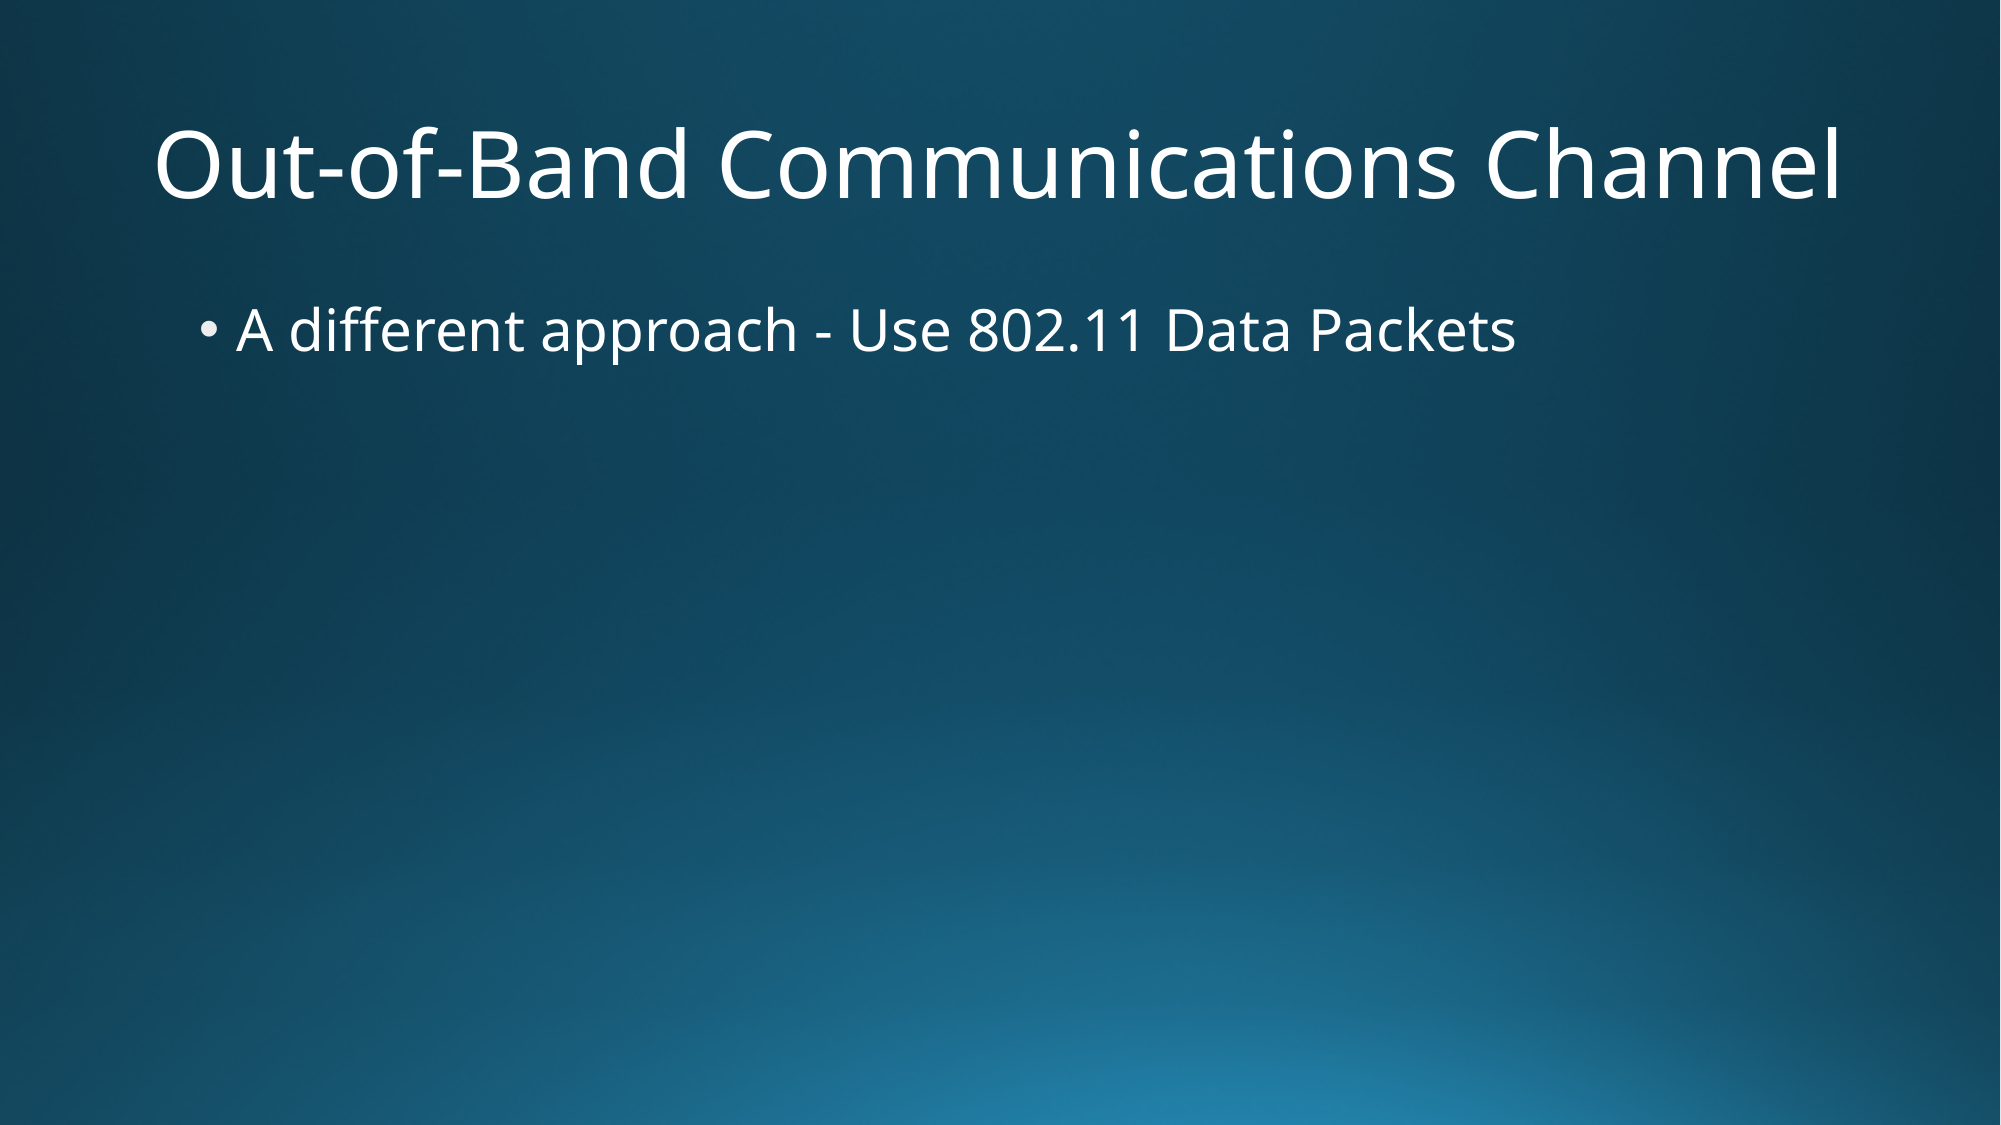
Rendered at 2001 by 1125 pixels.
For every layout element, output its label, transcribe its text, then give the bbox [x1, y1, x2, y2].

list A different approach - Use 802.11 Data Packets [183, 293, 1863, 709]
title Out-of-Band Communications Channel [137, 59, 1863, 278]
picture [0, 0, 2001, 1125]
